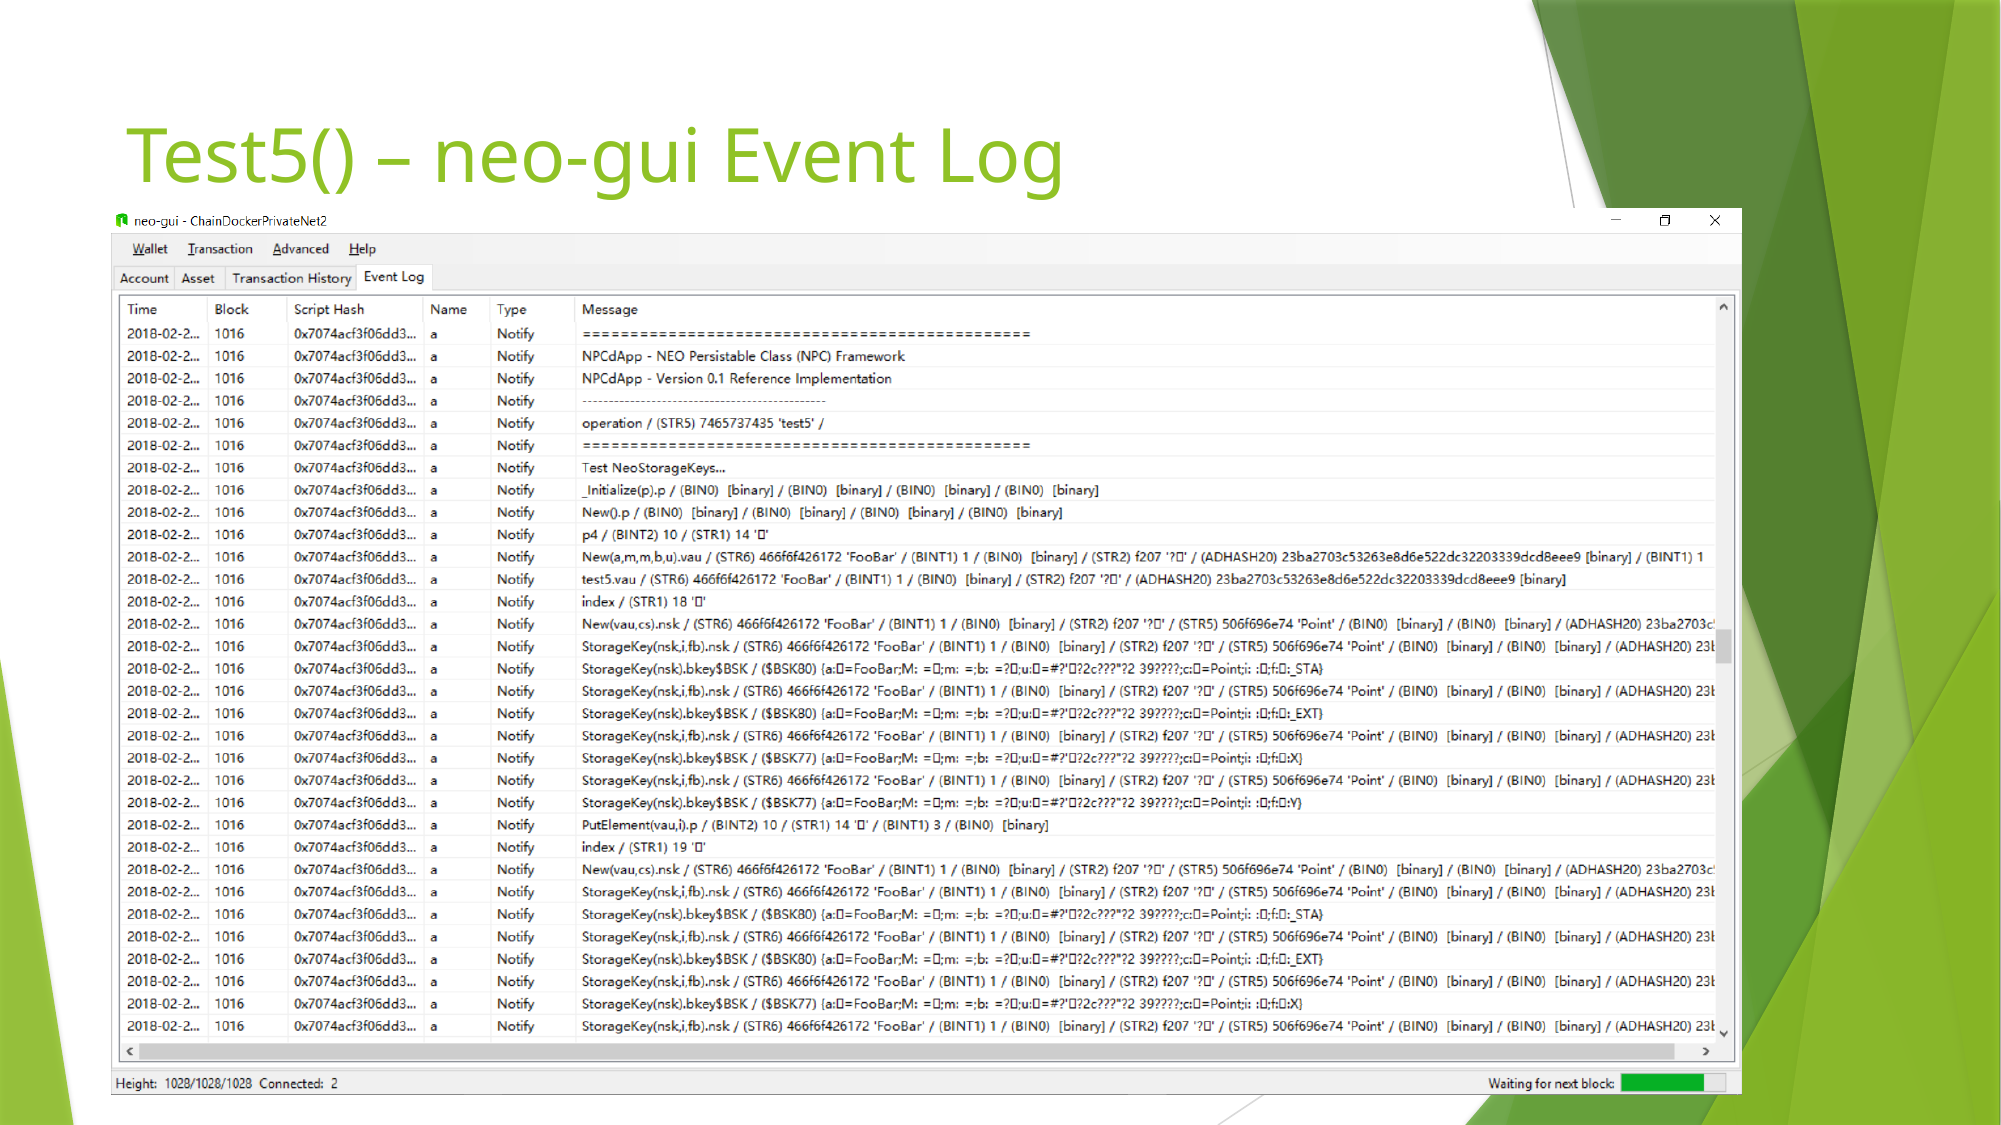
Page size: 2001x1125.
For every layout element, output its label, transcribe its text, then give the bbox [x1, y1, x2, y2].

title Test5() – neo-gui Event Log [111, 99, 1522, 207]
picture [110, 207, 1743, 1095]
